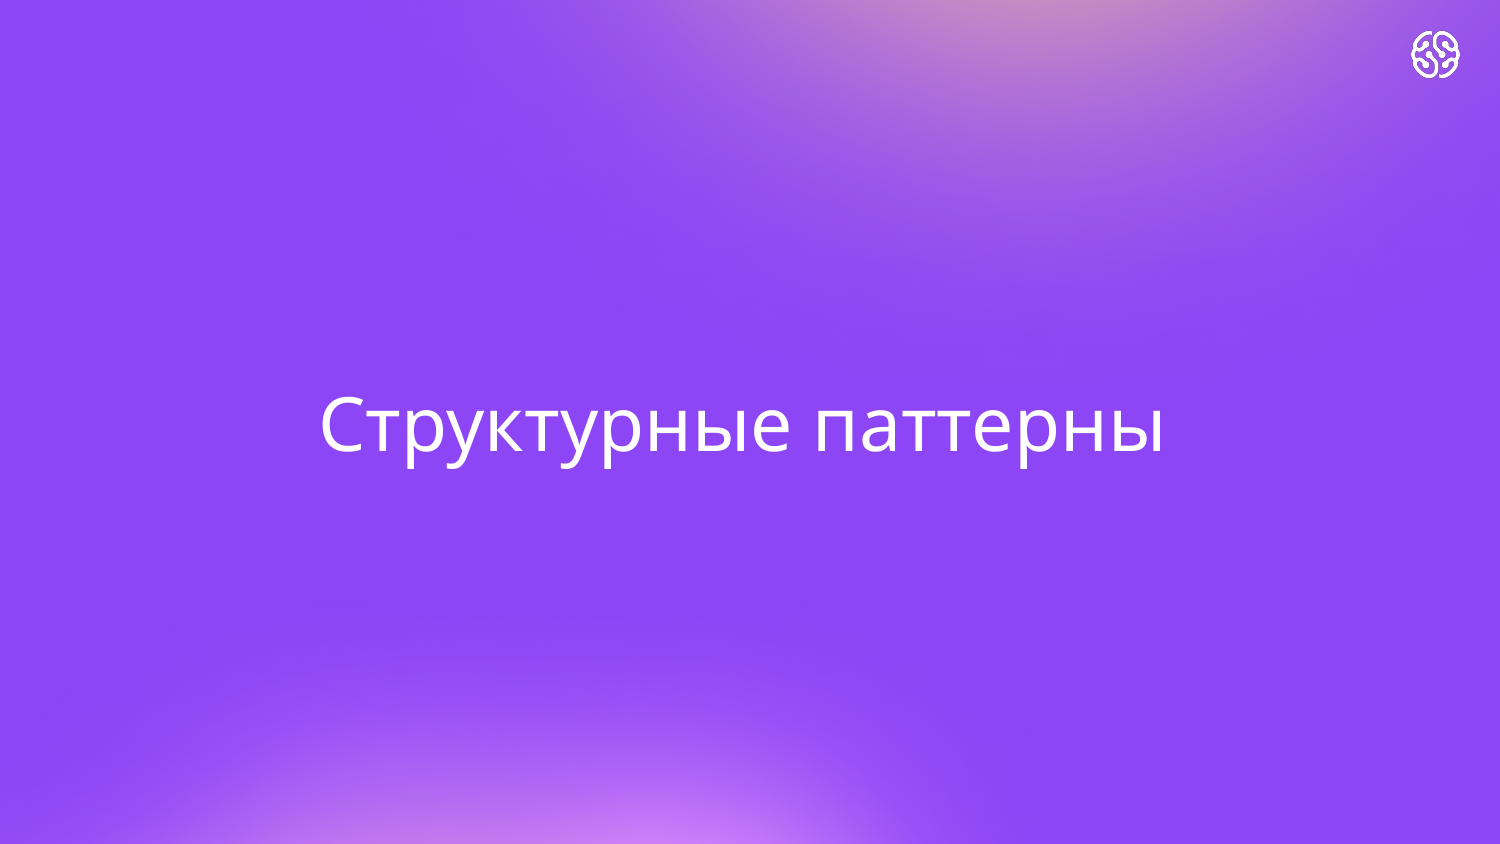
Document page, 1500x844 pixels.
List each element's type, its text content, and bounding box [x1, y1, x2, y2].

picture [0, 0, 1500, 844]
title Структурные паттерны [88, 212, 1412, 632]
